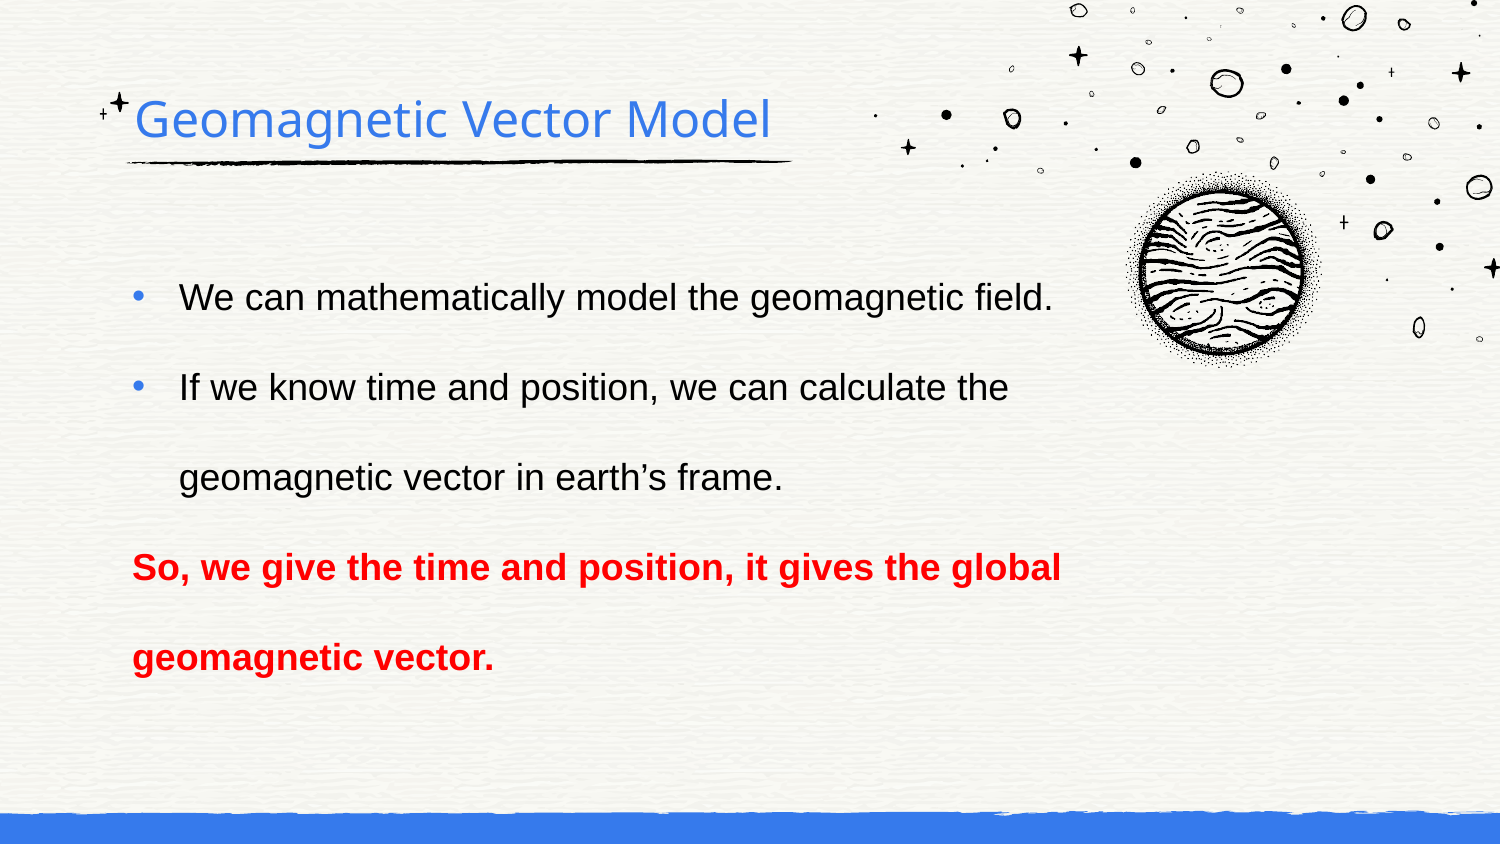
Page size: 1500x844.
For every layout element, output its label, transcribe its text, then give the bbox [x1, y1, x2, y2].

text_box [125, 159, 793, 167]
title Geomagnetic Vector Model [119, 72, 1384, 167]
text_box We can mathematically model the geomagnetic field. If we know time and position, we can calculate the geomagnetic vector in earth’s frame. So, we give the time and position, it gives the global geomagnetic vector. [110, 213, 1134, 792]
picture [0, 0, 1500, 815]
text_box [99, 91, 130, 120]
text_box [1000, 811, 1010, 815]
